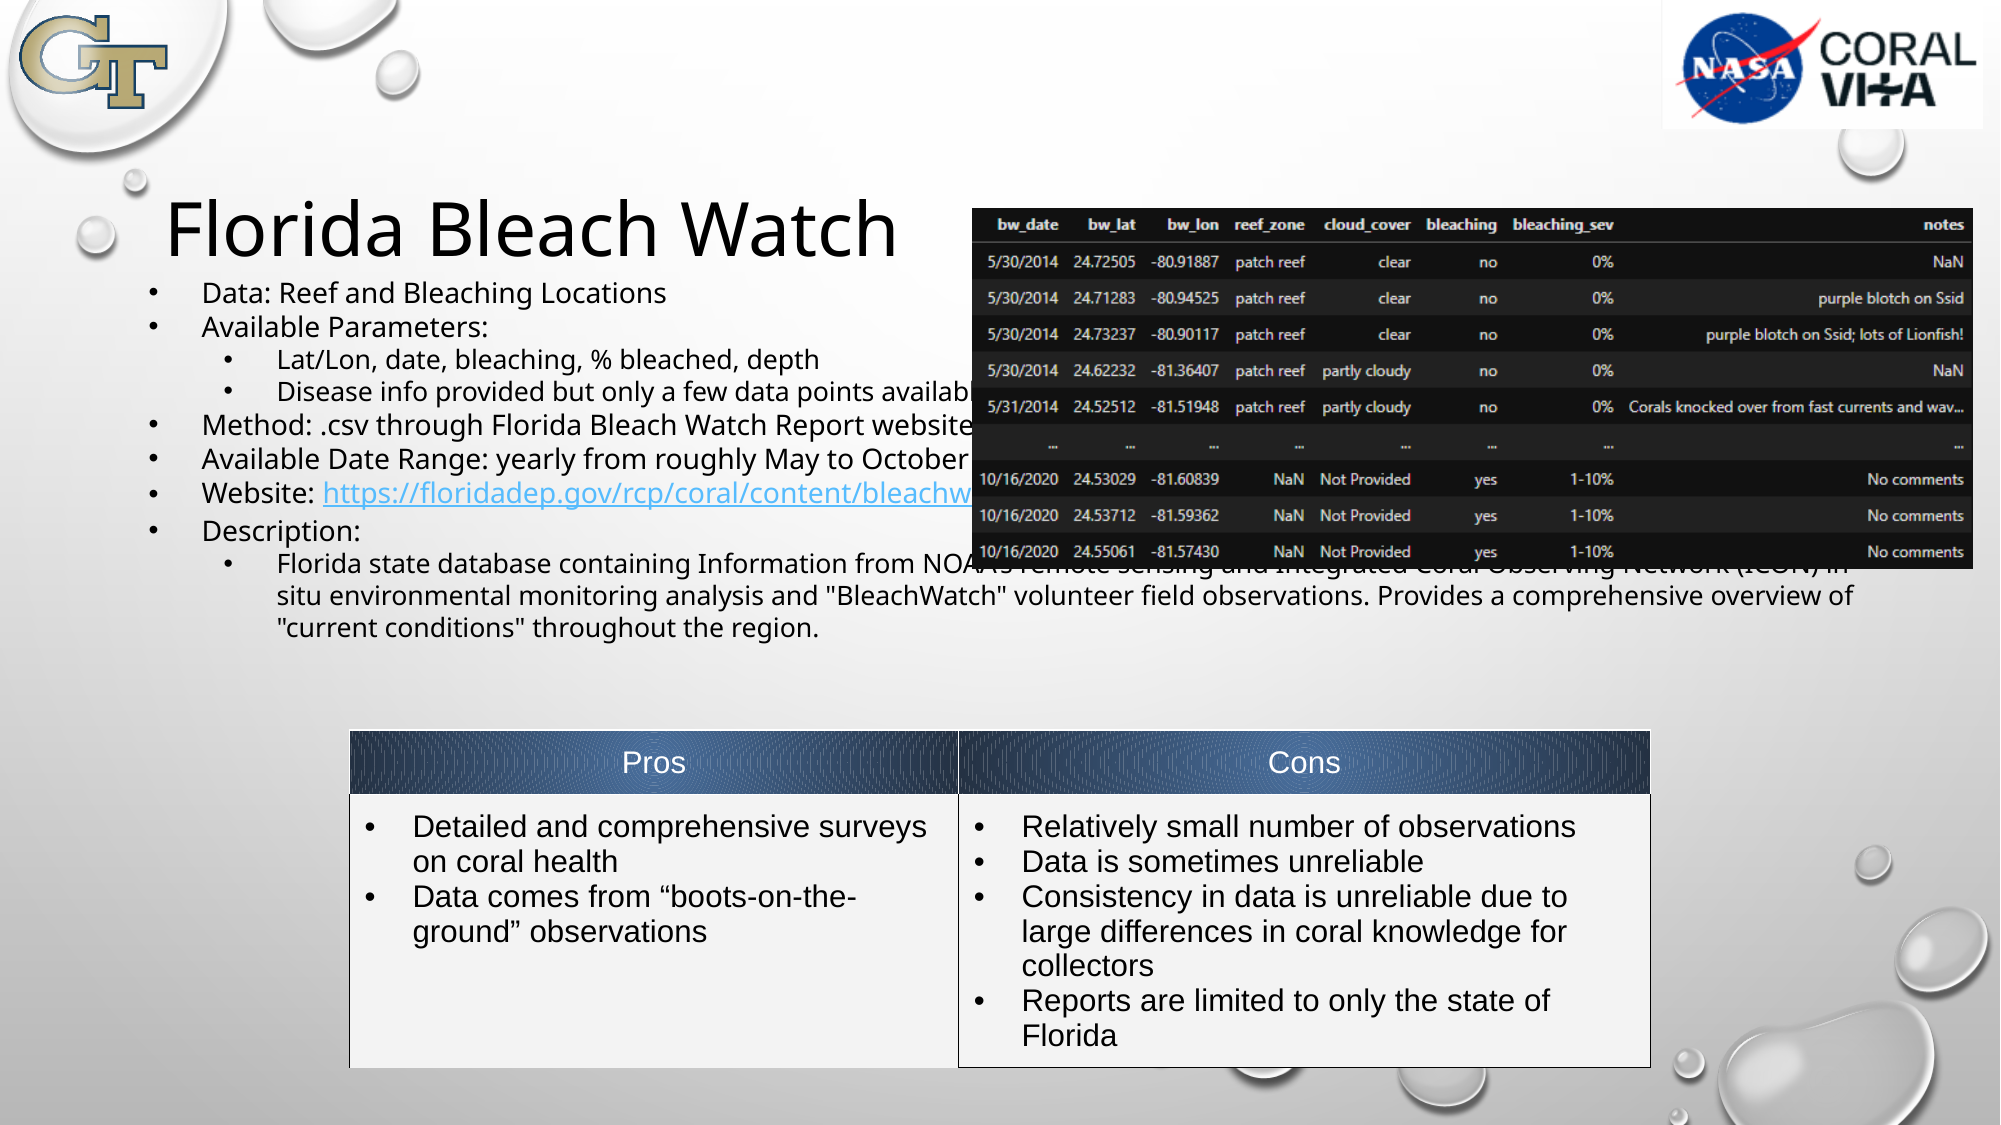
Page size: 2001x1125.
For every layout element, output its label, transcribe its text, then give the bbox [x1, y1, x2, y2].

table_cell Detailed and comprehensive surveys on coral health Data comes from “boots-on-the-ground” observations [350, 795, 958, 1068]
title Florida Bleach Watch [149, 101, 1851, 267]
table_header Pros [350, 731, 958, 794]
table_header Cons [959, 731, 1650, 794]
picture [0, 0, 2000, 1125]
table_cell Relatively small number of observations Data is sometimes unreliable Consistency in data is unreliable due to large differences in coral knowledge for collectors Reports are limited to only the state of Florida [959, 795, 1650, 1067]
list Data: Reef and Bleaching Locations Available Parameters: Lat/Lon, date, bleaching, % bleached, depth Disease info provided but only a few data points available. Method: .csv through Florida Bleach Watch Report website. Available Date Range: yearly from roughly May to October Website: https://floridadep.gov/rcp/coral/content/bleachwatch Description: Florida state database containing Information from NOAA's remote sensing and Integrated Coral Observing Network (ICON) in-situ environmental monitoring analysis and "BleachWatch" volunteer field observations. Provides a comprehensive overview of "current conditions" throughout the region. [111, 267, 1894, 745]
